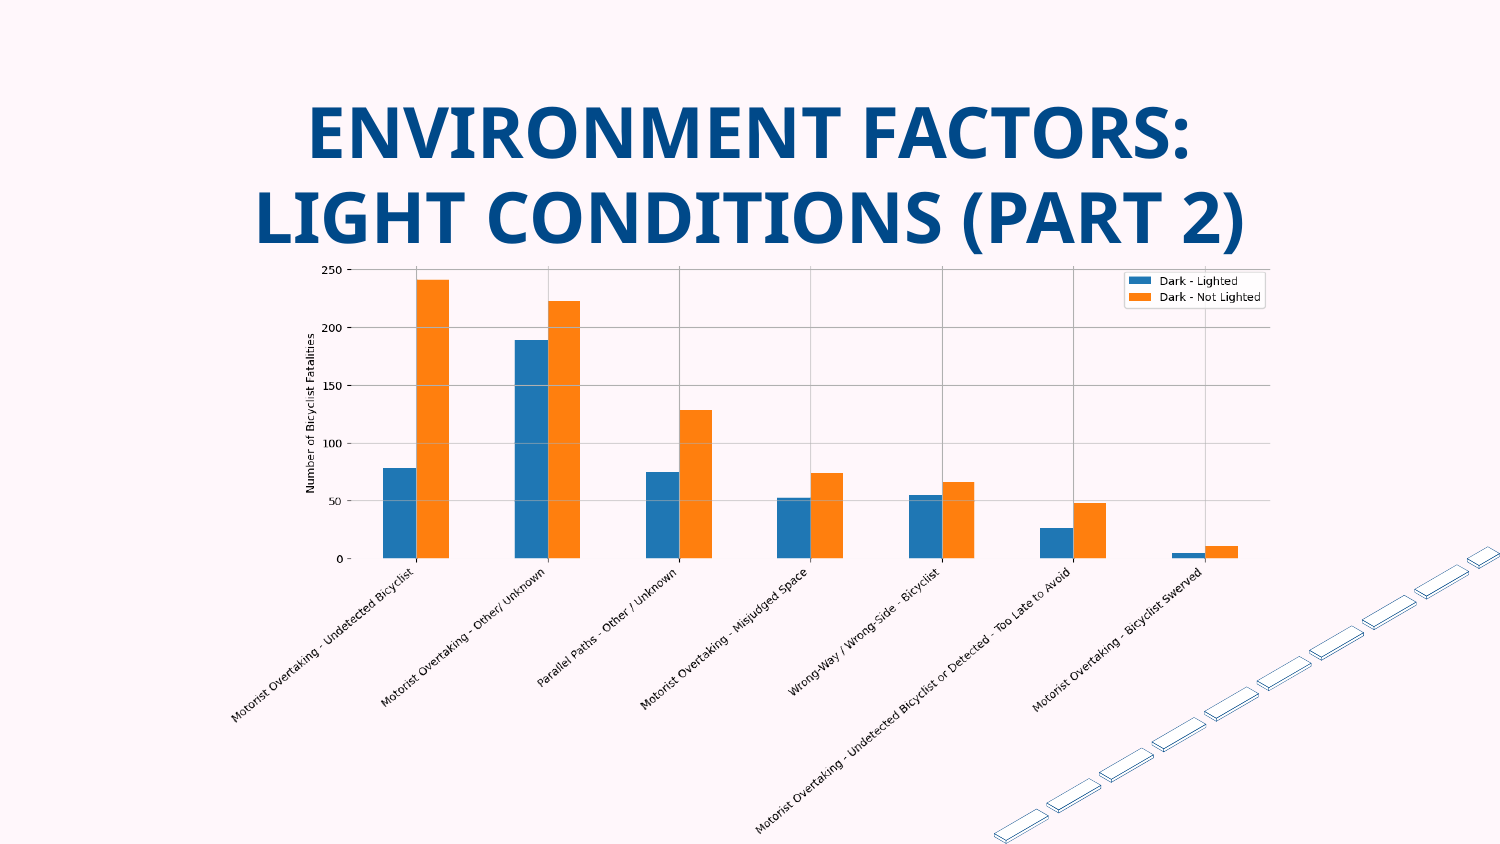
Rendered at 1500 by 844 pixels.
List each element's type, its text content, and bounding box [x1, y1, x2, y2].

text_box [993, 546, 1500, 844]
picture [222, 257, 1278, 844]
title ENVIRONMENT FACTORS: LIGHT CONDITIONS (PART 2) [124, 72, 1376, 422]
